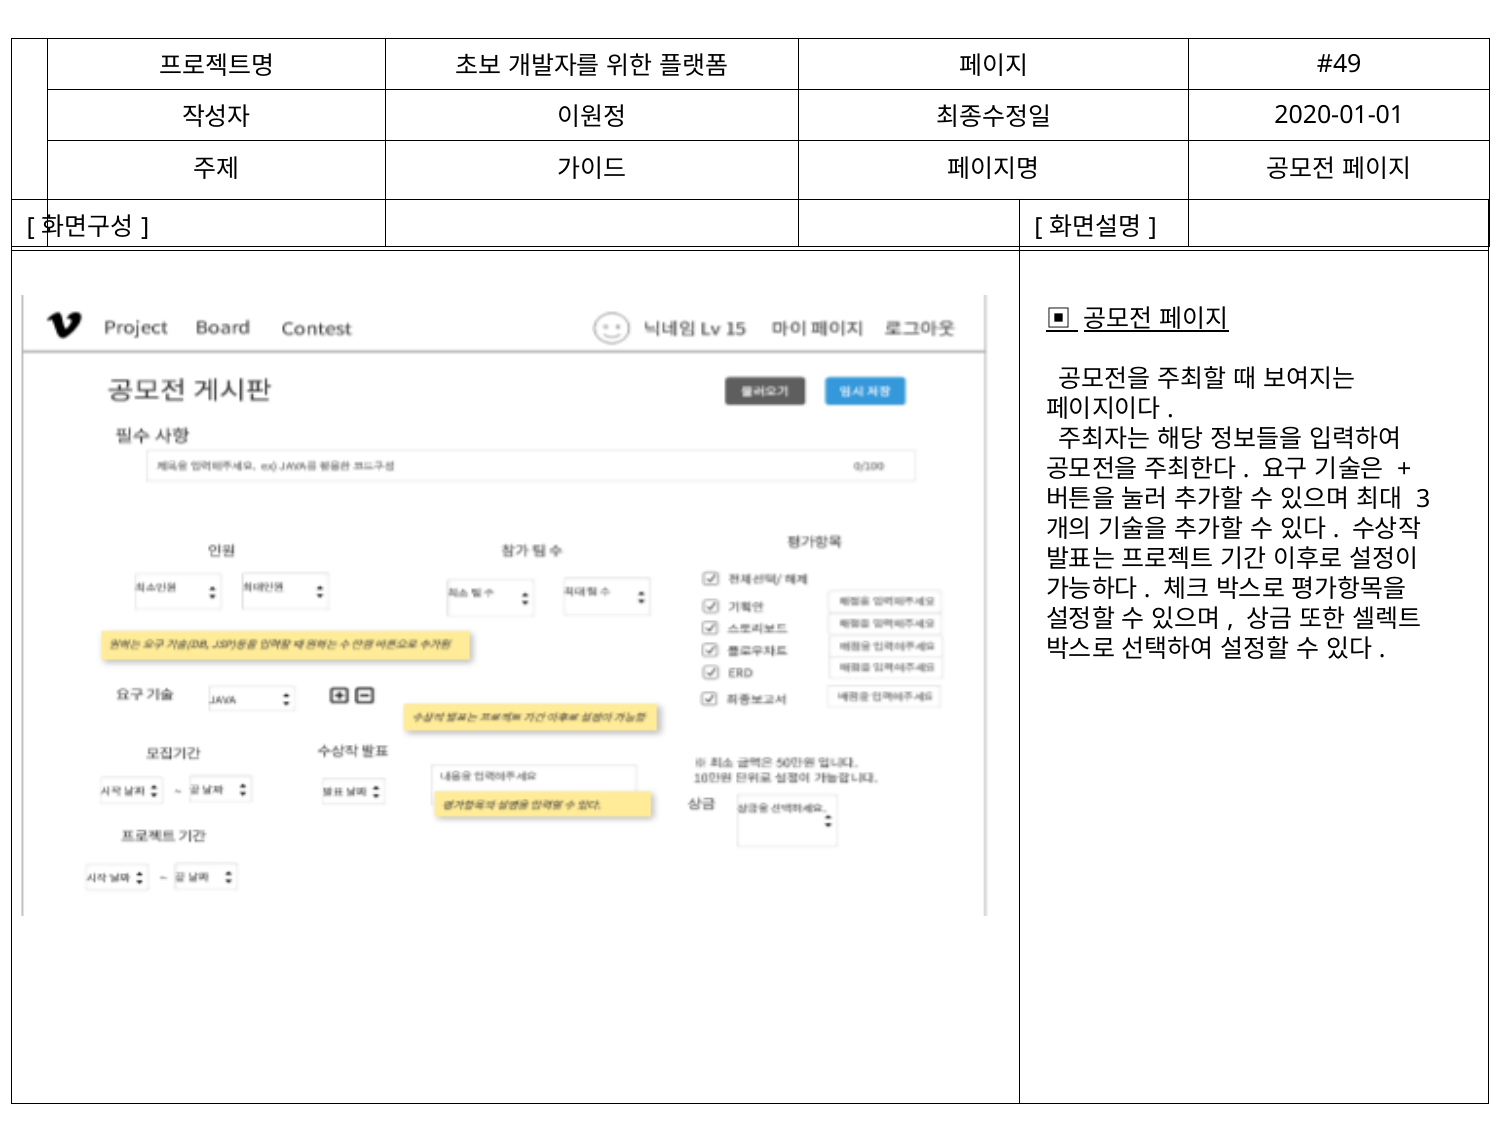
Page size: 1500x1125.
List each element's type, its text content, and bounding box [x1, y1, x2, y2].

table_header [화면설명] [1020, 200, 1488, 250]
table_header 초보 개발자를 위한 플랫폼 [386, 39, 798, 89]
table_cell 주제 [48, 141, 385, 199]
table_cell 2020-01-01 [1189, 90, 1489, 140]
table_cell 페이지명 [799, 141, 1188, 199]
picture [17, 295, 999, 916]
table_header [화면구성] [12, 200, 1019, 250]
table_cell [12, 251, 1019, 1103]
table_cell 가이드 [386, 141, 798, 199]
table_cell 작성자 [48, 90, 385, 140]
table_header [12, 39, 47, 199]
table_header 프로젝트명 [48, 39, 385, 89]
table_header 페이지 [799, 39, 1188, 89]
table_cell 최종수정일 [799, 90, 1188, 140]
table_cell 이원정 [386, 90, 798, 140]
table_cell [1020, 251, 1488, 1103]
table_cell 공모전 페이지 [1189, 141, 1489, 199]
text_box ▣ 공모전 페이지 공모전을 주최할 때 보여지는 페이지이다. 주최자는 해당 정보들을 입력하여 공모전을 주최한다. 요구 기술은 + 버튼을 눌러 추가할 수 있으며 최대 3개의 기술을 추가할 수 있다. 수상작 발표는 프로젝트 기간 이후로 설정이 가능하다. 체크 박스로 평가항목을 설정할 수 있으며, 상금 또한 셀렉트 박스로 선택하여 설정할 수 있다. [1031, 295, 1477, 670]
table_header #49 [1189, 39, 1489, 89]
